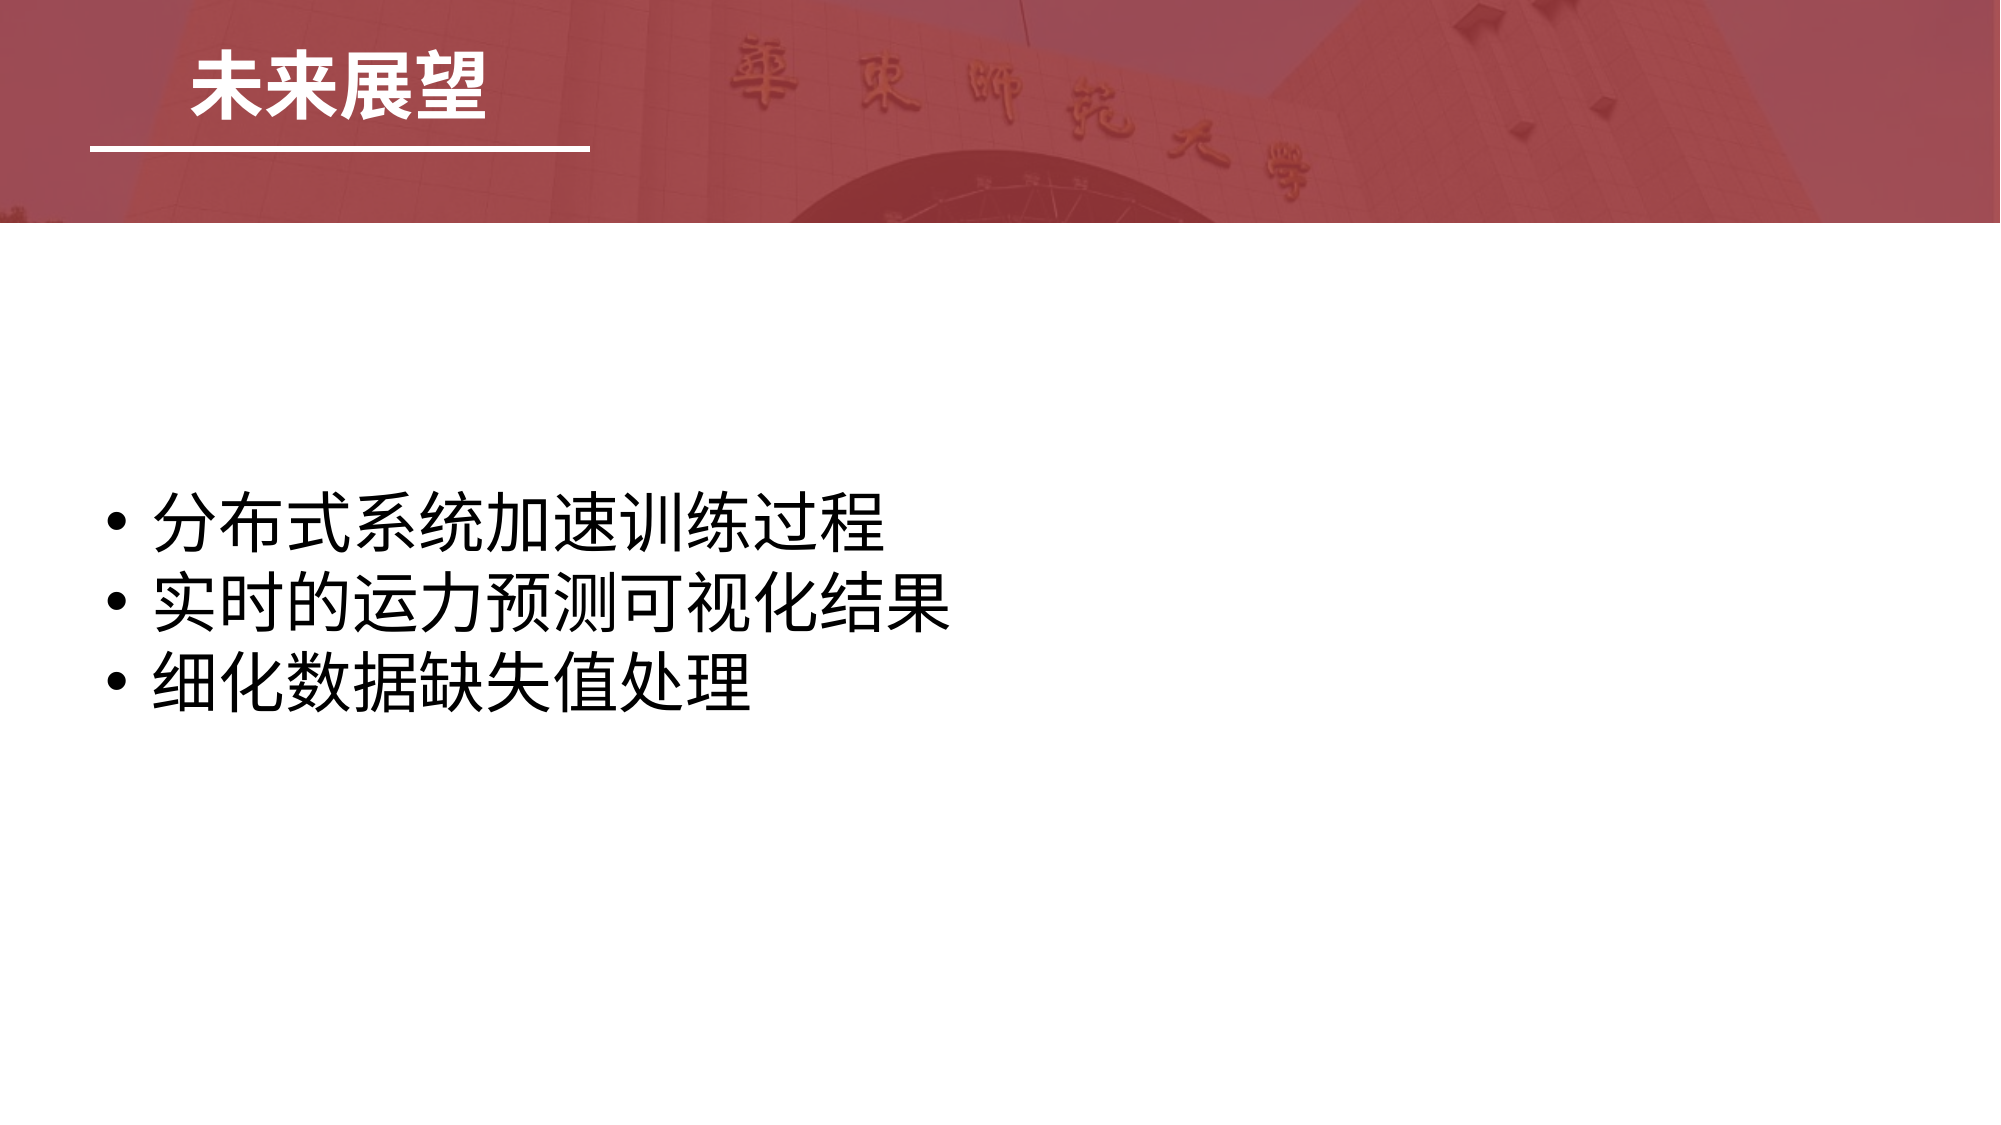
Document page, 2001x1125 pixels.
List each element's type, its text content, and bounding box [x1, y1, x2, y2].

picture [0, 0, 2000, 224]
text_box 分布式系统加速训练过程 实时的运力预测可视化结果 细化数据缺失值处理 [90, 393, 1969, 728]
